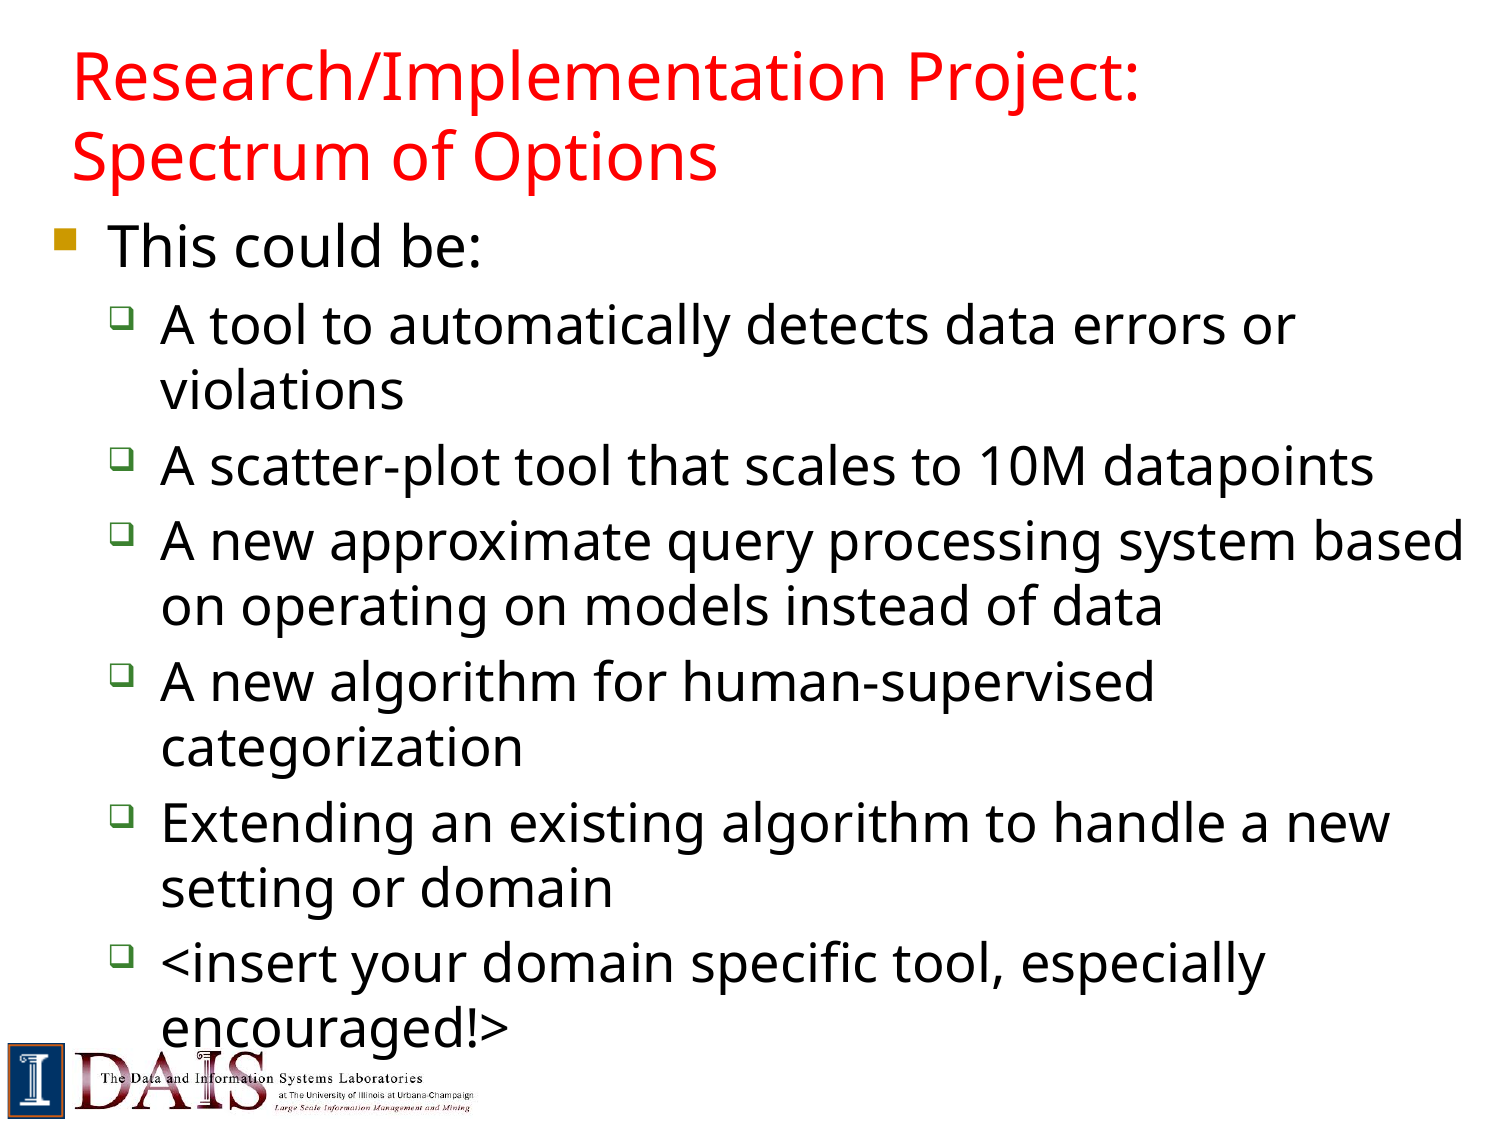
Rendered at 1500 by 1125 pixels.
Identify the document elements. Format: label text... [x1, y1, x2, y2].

picture [72, 1048, 482, 1119]
title Research/Implementation Project: Spectrum of Options [56, 26, 1457, 159]
list This could be: A tool to automatically detects data errors or violations A scatter-plot tool that scales to 10M datapoints A new approximate query processing system based on operating on models instead of data A new algorithm for human-supervised categorization Extending an existing algorithm to handle a new setting or domain <insert your domain specific tool, especially encouraged!> [35, 201, 1500, 967]
picture [7, 1043, 65, 1119]
